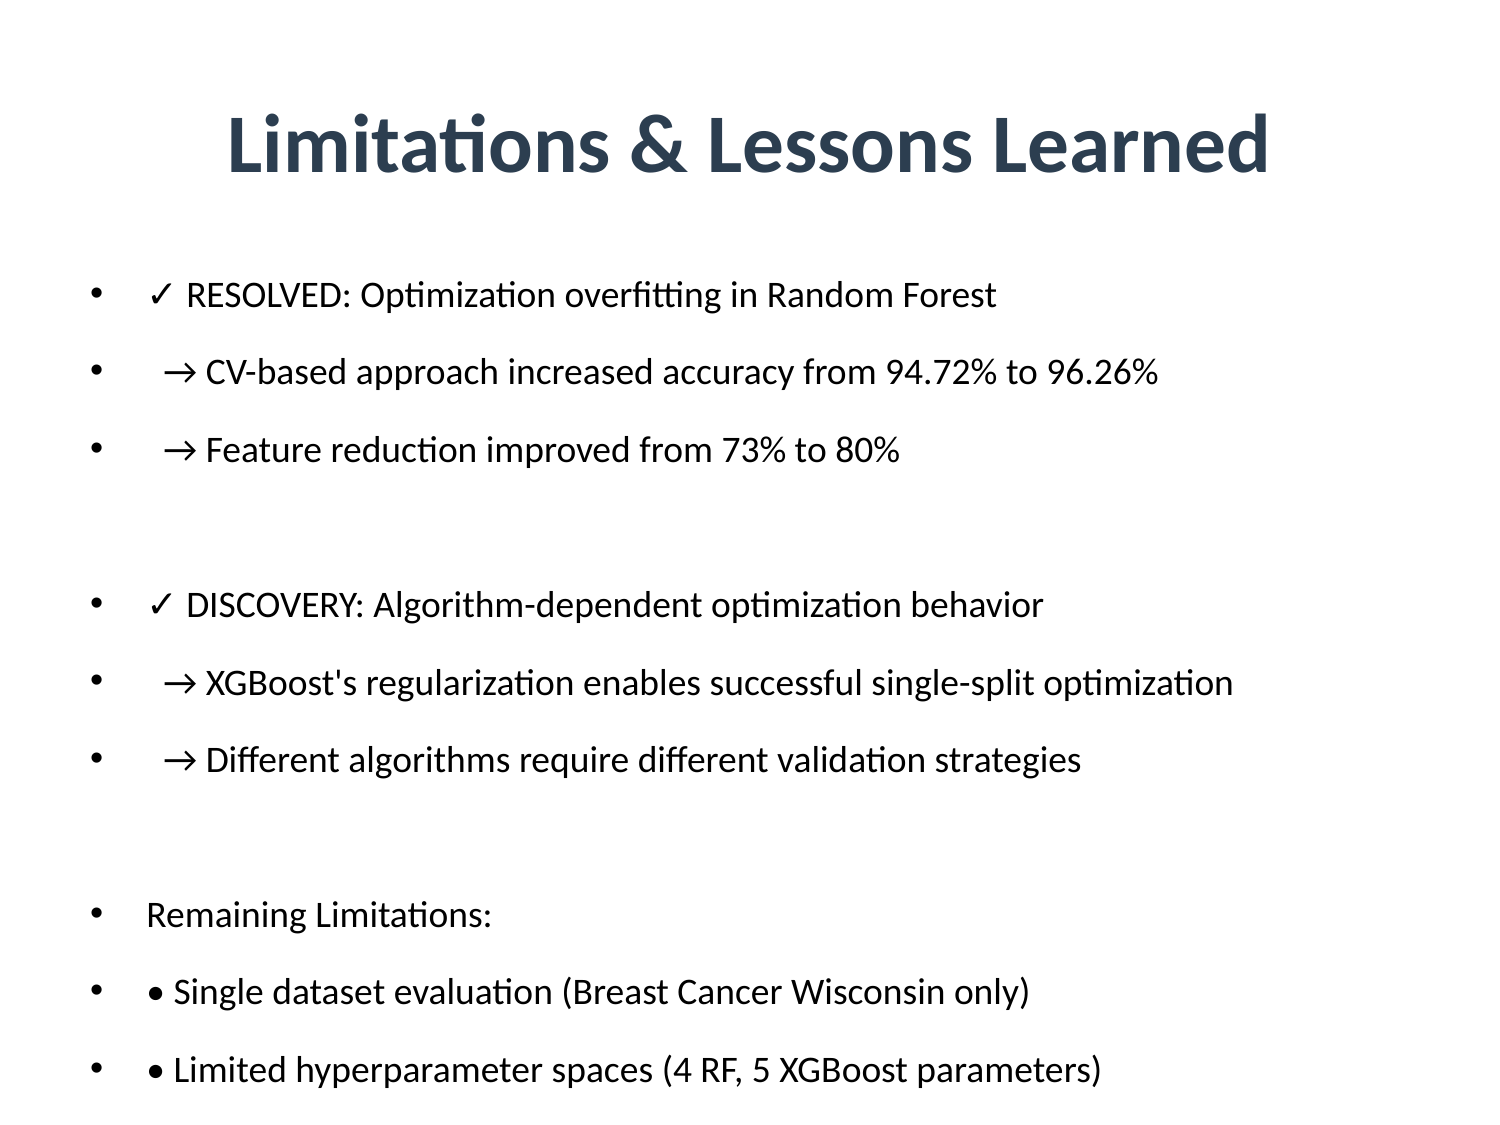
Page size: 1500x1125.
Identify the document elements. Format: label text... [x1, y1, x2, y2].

list ✓ RESOLVED: Optimization overfitting in Random Forest → CV-based approach increased accuracy from 94.72% to 96.26% → Feature reduction improved from 73% to 80% ✓ DISCOVERY: Algorithm-dependent optimization behavior → XGBoost's regularization enables successful single-split optimization → Different algorithms require different validation strategies Remaining Limitations: • Single dataset evaluation (Breast Cancer Wisconsin only) • Limited hyperparameter spaces (4 RF, 5 XGBoost parameters) • No comparison with other metaheuristics (PSO, GA, ACO) • Feature selection stability not assessed across multiple runs [75, 262, 1425, 1005]
title Limitations & Lessons Learned [75, 45, 1425, 233]
